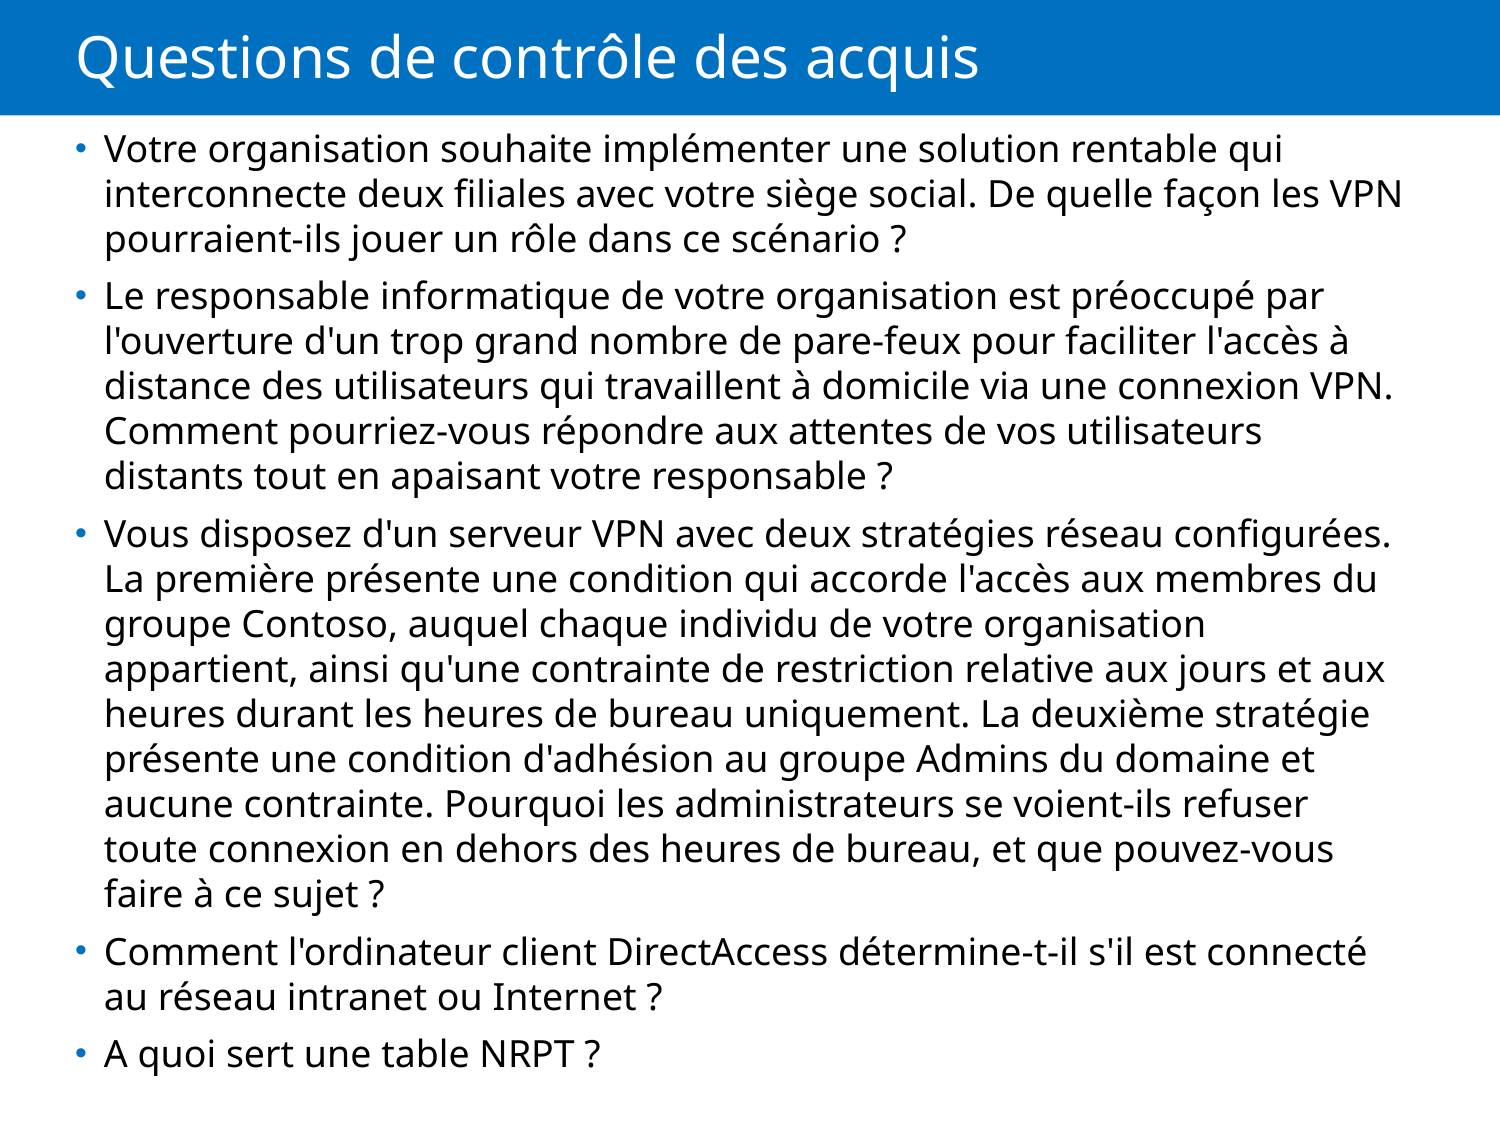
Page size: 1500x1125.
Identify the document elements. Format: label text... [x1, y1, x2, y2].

title Questions de contrôle des acquis [75, 0, 1351, 122]
list Votre organisation souhaite implémenter une solution rentable qui interconnecte deux filiales avec votre siège social. De quelle façon les VPN pourraient-ils jouer un rôle dans ce scénario ? Le responsable informatique de votre organisation est préoccupé par l'ouverture d'un trop grand nombre de pare-feux pour faciliter l'accès à distance des utilisateurs qui travaillent à domicile via une connexion VPN. Comment pourriez-vous répondre aux attentes de vos utilisateurs distants tout en apaisant votre responsable ? Vous disposez d'un serveur VPN avec deux stratégies réseau configurées. La première présente une condition qui accorde l'accès aux membres du groupe Contoso, auquel chaque individu de votre organisation appartient, ainsi qu'une contrainte de restriction relative aux jours et aux heures durant les heures de bureau uniquement. La deuxième stratégie présente une condition d'adhésion au groupe Admins du domaine et aucune contrainte. Pourquoi les administrateurs se voient-ils refuser toute connexion en dehors des heures de bureau, et que pouvez-vous faire à ce sujet ? Comment l'ordinateur client DirectAccess détermine-t-il s'il est connecté au réseau intranet ou Internet ? A quoi sert une table NRPT ? [74, 124, 1408, 970]
